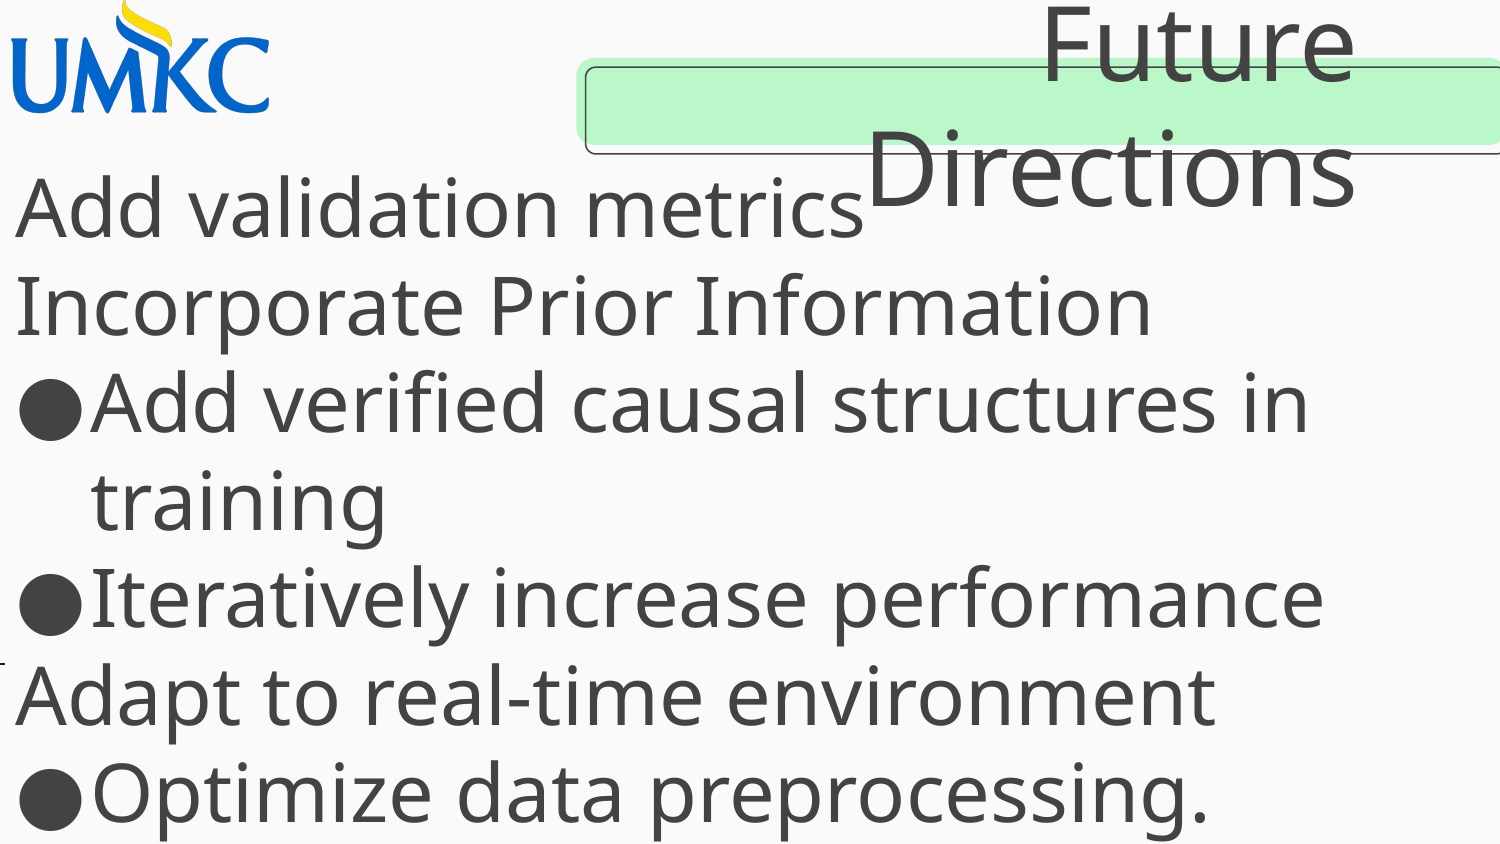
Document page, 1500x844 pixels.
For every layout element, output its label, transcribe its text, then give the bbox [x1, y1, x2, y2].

title Future Directions [585, 62, 1374, 142]
text_box Add validation metrics Incorporate Prior Information Add verified causal structures in training Iteratively increase performance Adapt to real-time environment Optimize data preprocessing. Streamline algorithmic efficiency [0, 141, 1500, 245]
picture [10, 0, 270, 114]
